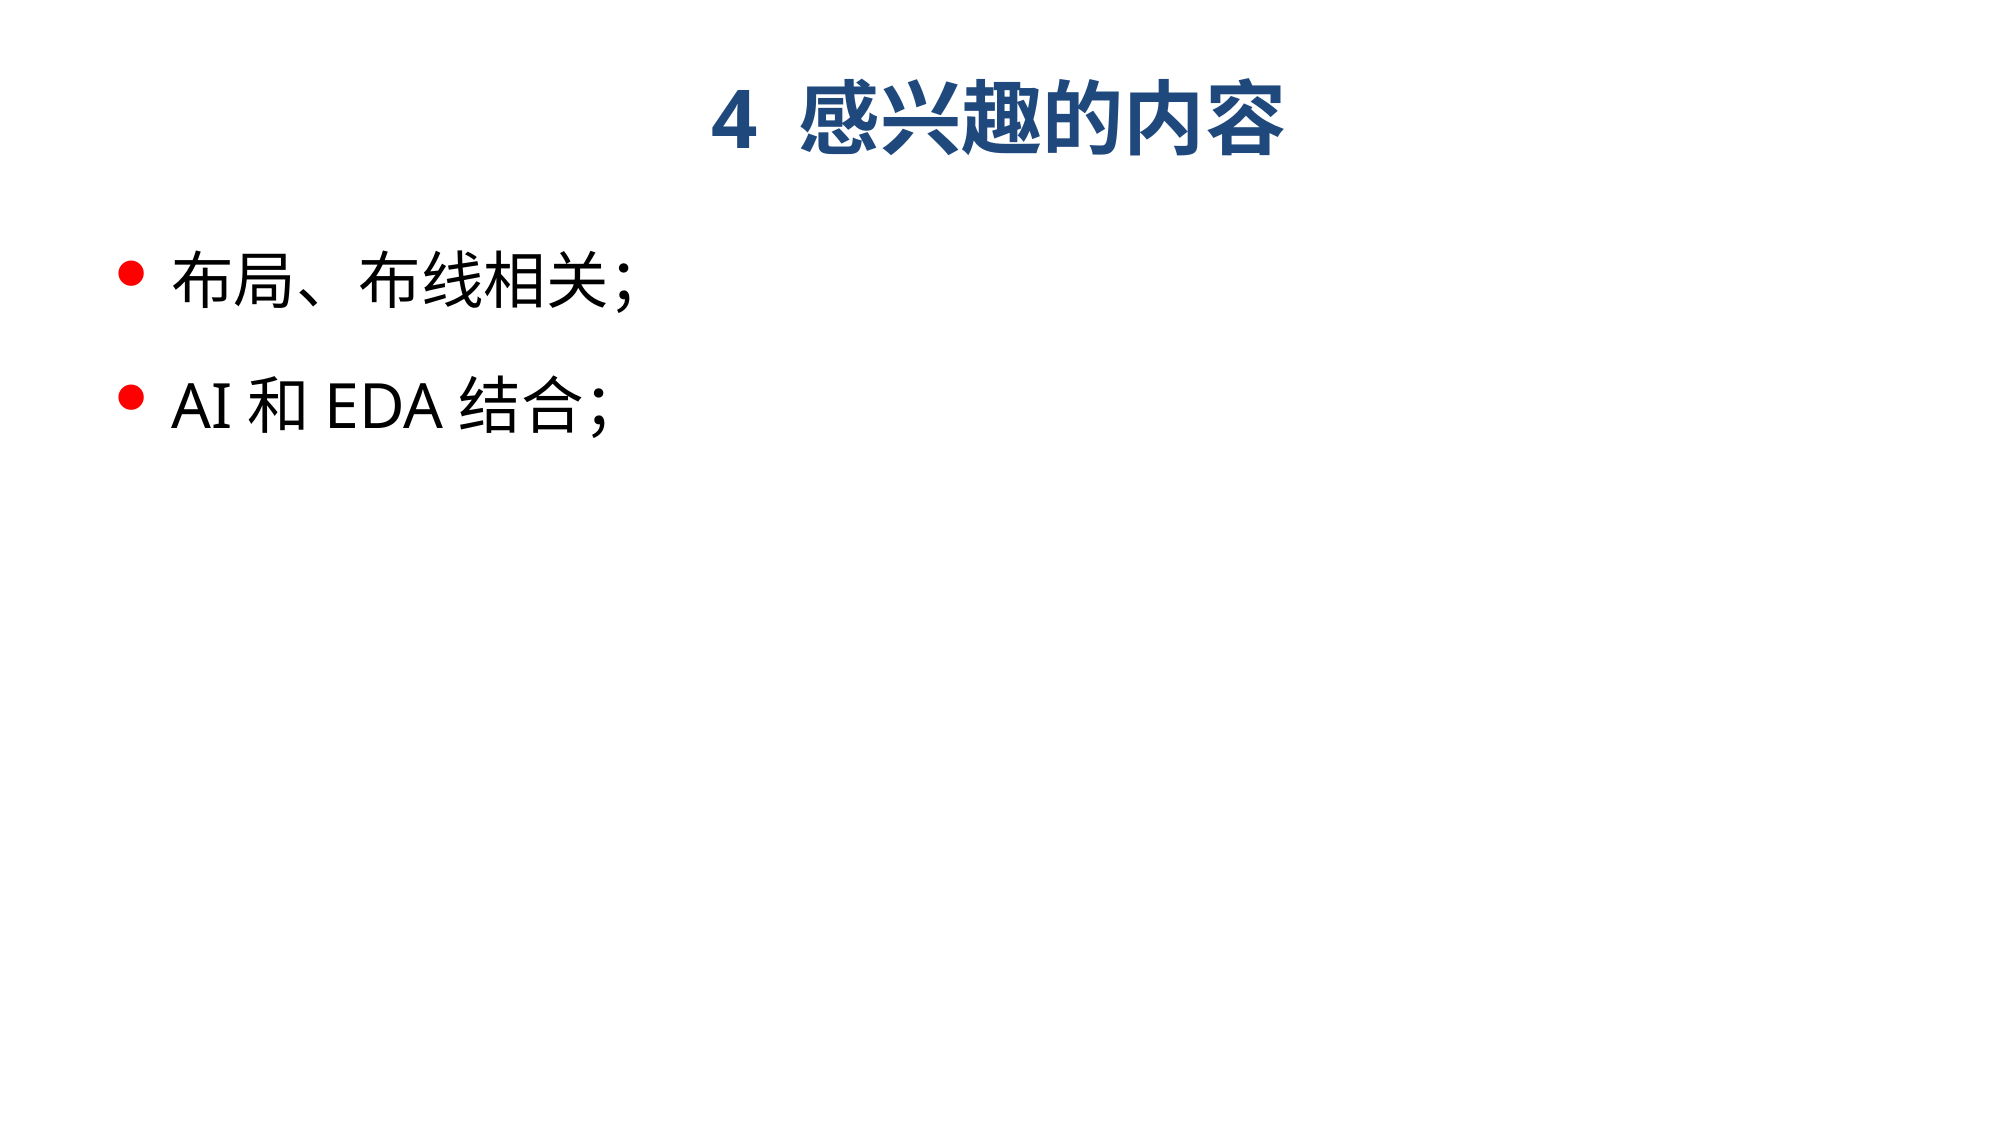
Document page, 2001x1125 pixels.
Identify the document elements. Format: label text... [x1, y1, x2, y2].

title 4 感兴趣的内容 [99, 20, 1898, 173]
list 布局、布线相关； AI和EDA结合； [99, 196, 1900, 1006]
